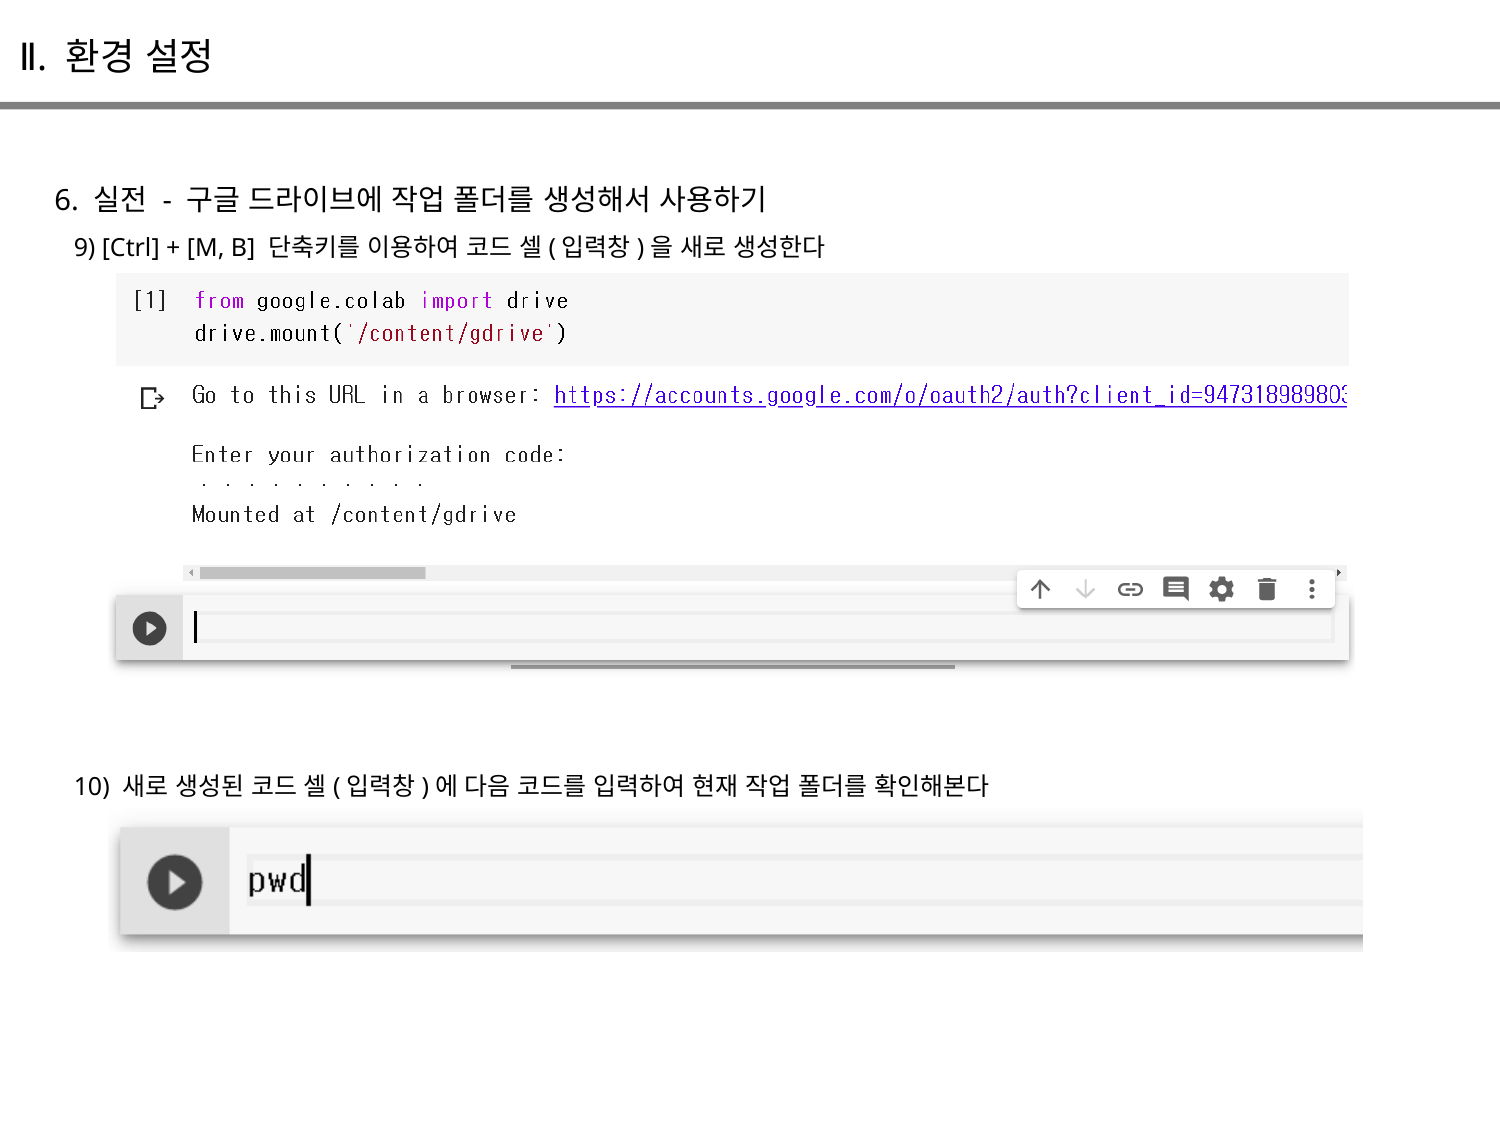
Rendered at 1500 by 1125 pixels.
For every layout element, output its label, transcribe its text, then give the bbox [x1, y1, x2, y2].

text_box 6. 실전 - 구글 드라이브에 작업 폴더를 생성해서 사용하기 9) [Ctrl] + [M, B] 단축키를 이용하여 코드 셀(입력창)을 새로 생성한다 10) 새로 생성된 코드 셀(입력창)에 다음 코드를 입력하여 현재 작업 폴더를 확인해본다 [39, 156, 1424, 808]
picture [108, 273, 1355, 678]
text_box [0, 100, 1500, 111]
picture [107, 807, 1364, 952]
text_box Ⅱ. 환경 설정 [3, 25, 285, 86]
